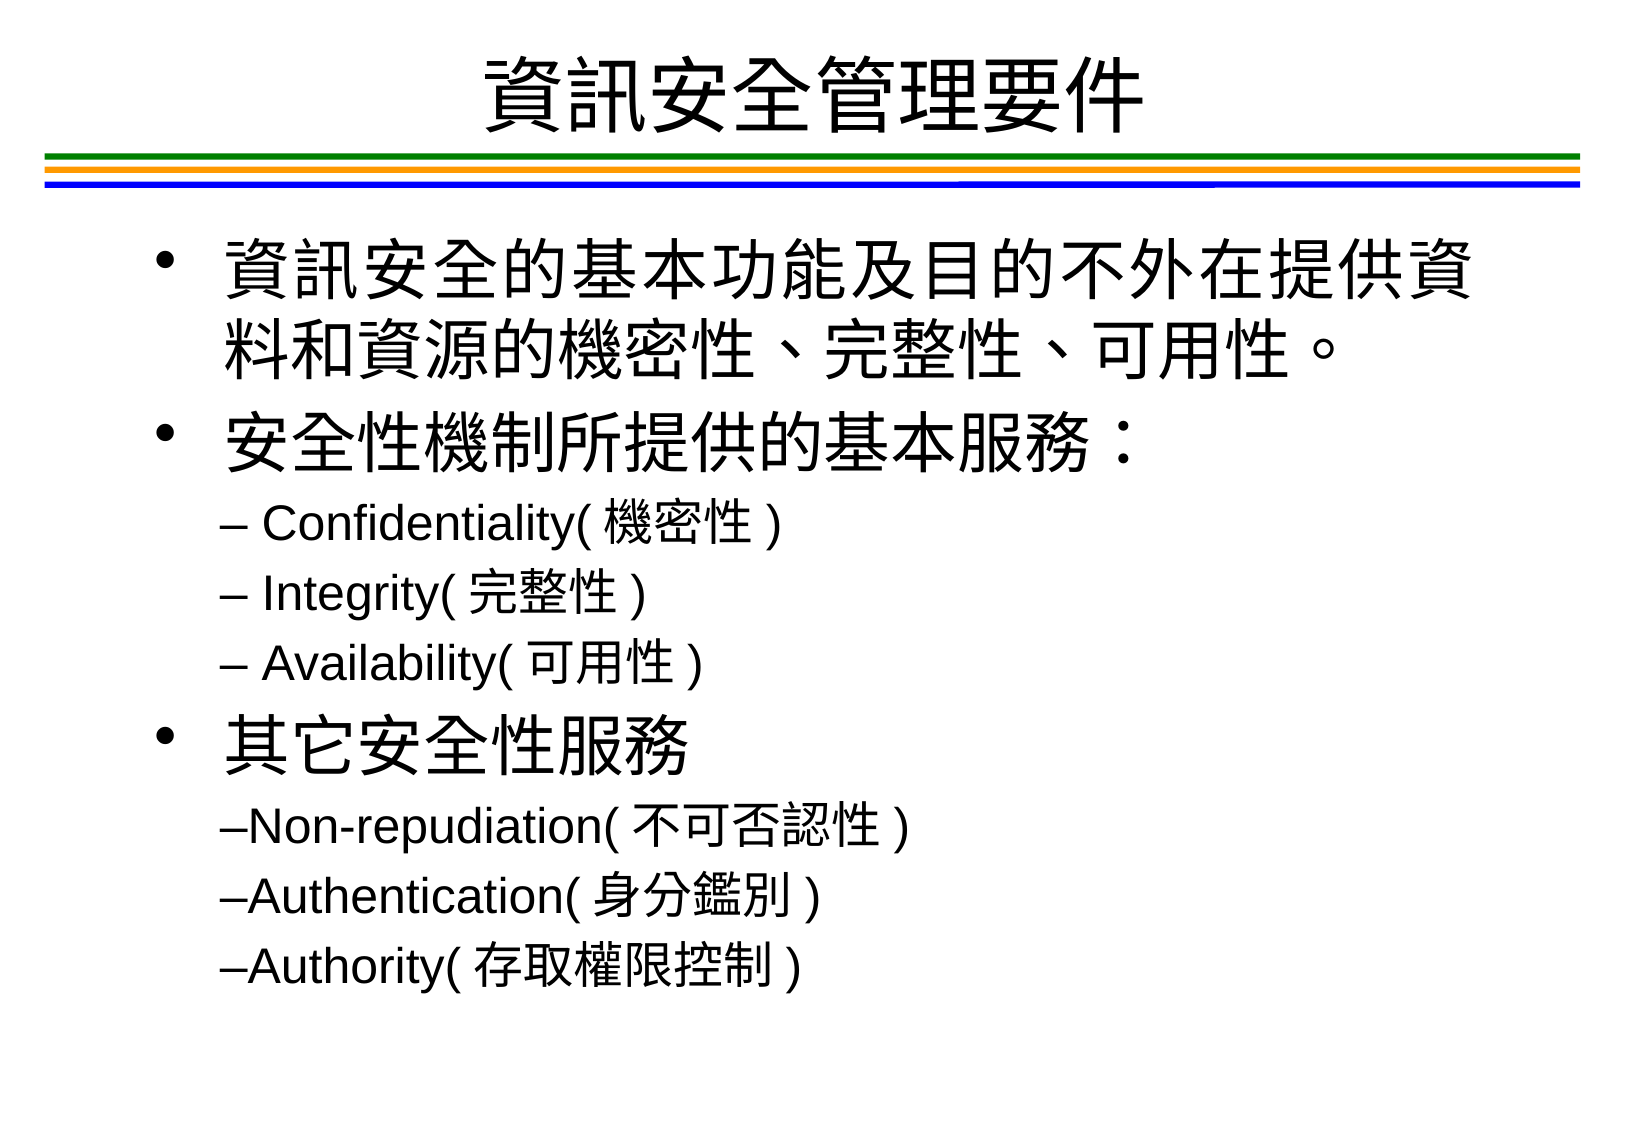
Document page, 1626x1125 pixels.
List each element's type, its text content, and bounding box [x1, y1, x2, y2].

list 資訊安全的基本功能及目的不外在提供資料和資源的機密性、完整性、可用性。 安全性機制所提供的基本服務： – Confidentiality(機密性) – Integrity(完整性) – Availability(可用性) 其它安全性服務 –Non-repudiation(不可否認性) –Authentication(身分鑑別) –Authority(存取權限控制) [139, 220, 1490, 1071]
title 資訊安全管理要件 [139, 0, 1490, 187]
